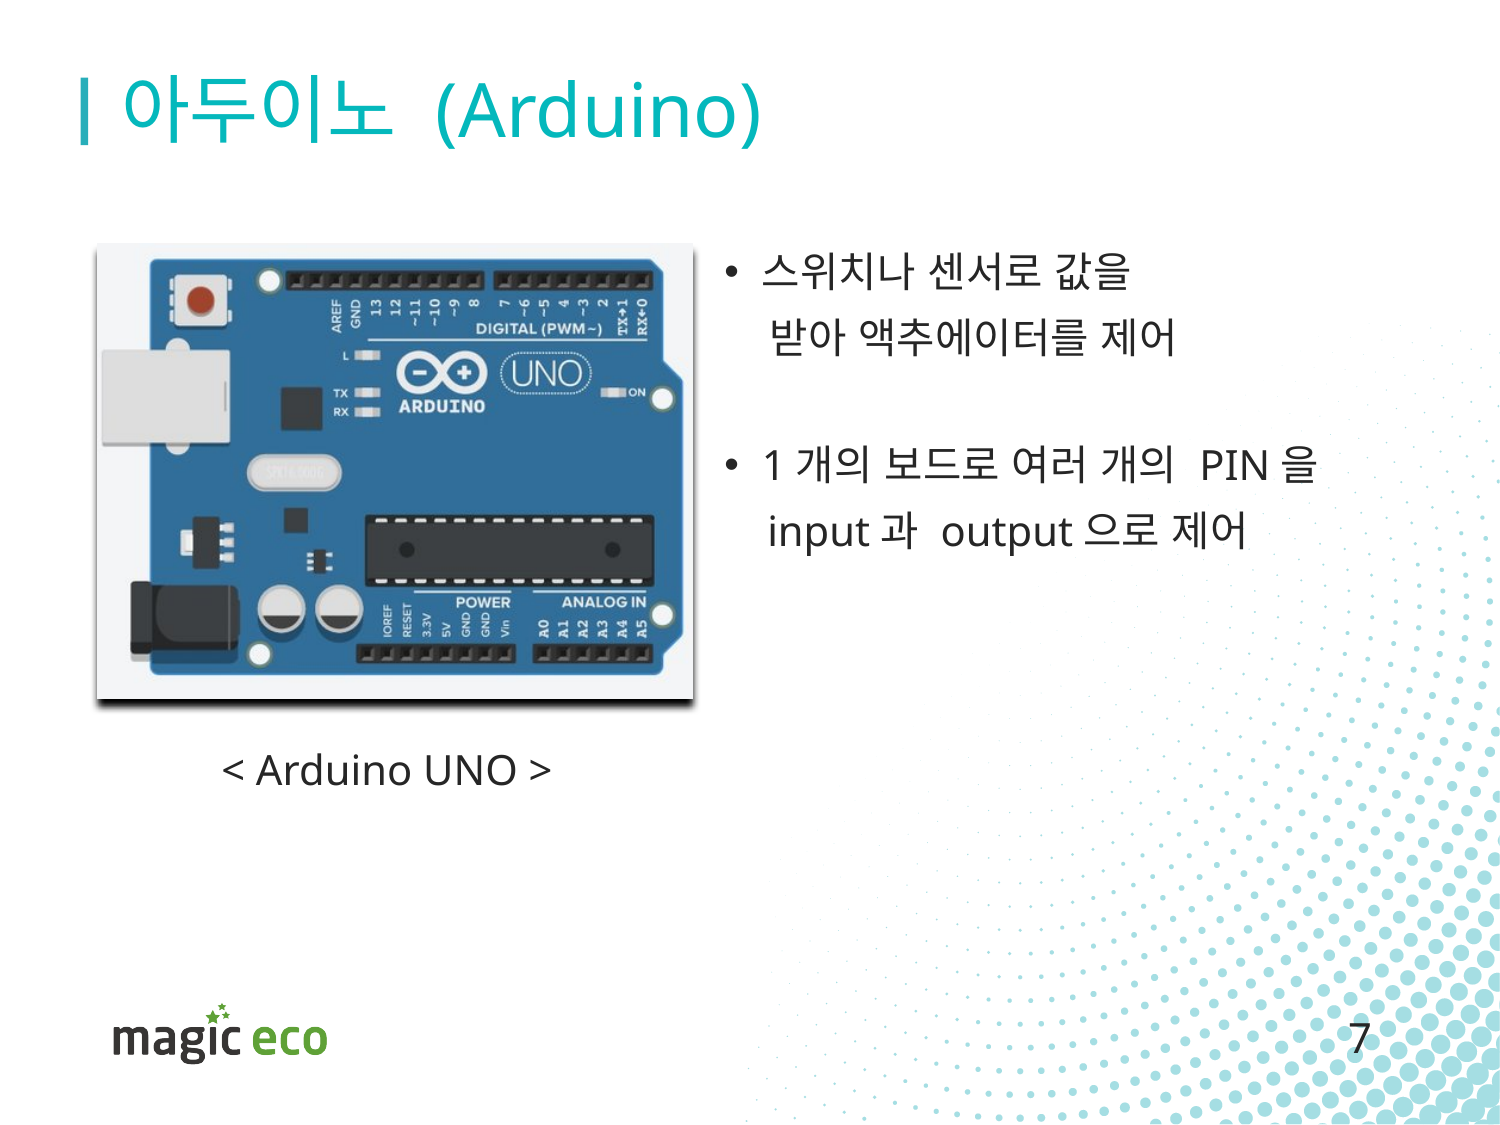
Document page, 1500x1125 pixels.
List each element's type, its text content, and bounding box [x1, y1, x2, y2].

title 아두이노 (Arduino) [105, 59, 1305, 168]
picture [0, 0, 1500, 1125]
text_box < Arduino UNO > [206, 736, 732, 802]
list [97, 243, 693, 699]
list 스위치나 센서로 값을 받아 액추에이터를 제어 1개의 보드로 여러 개의 PIN을 input과 output으로 제어 [709, 243, 1366, 699]
